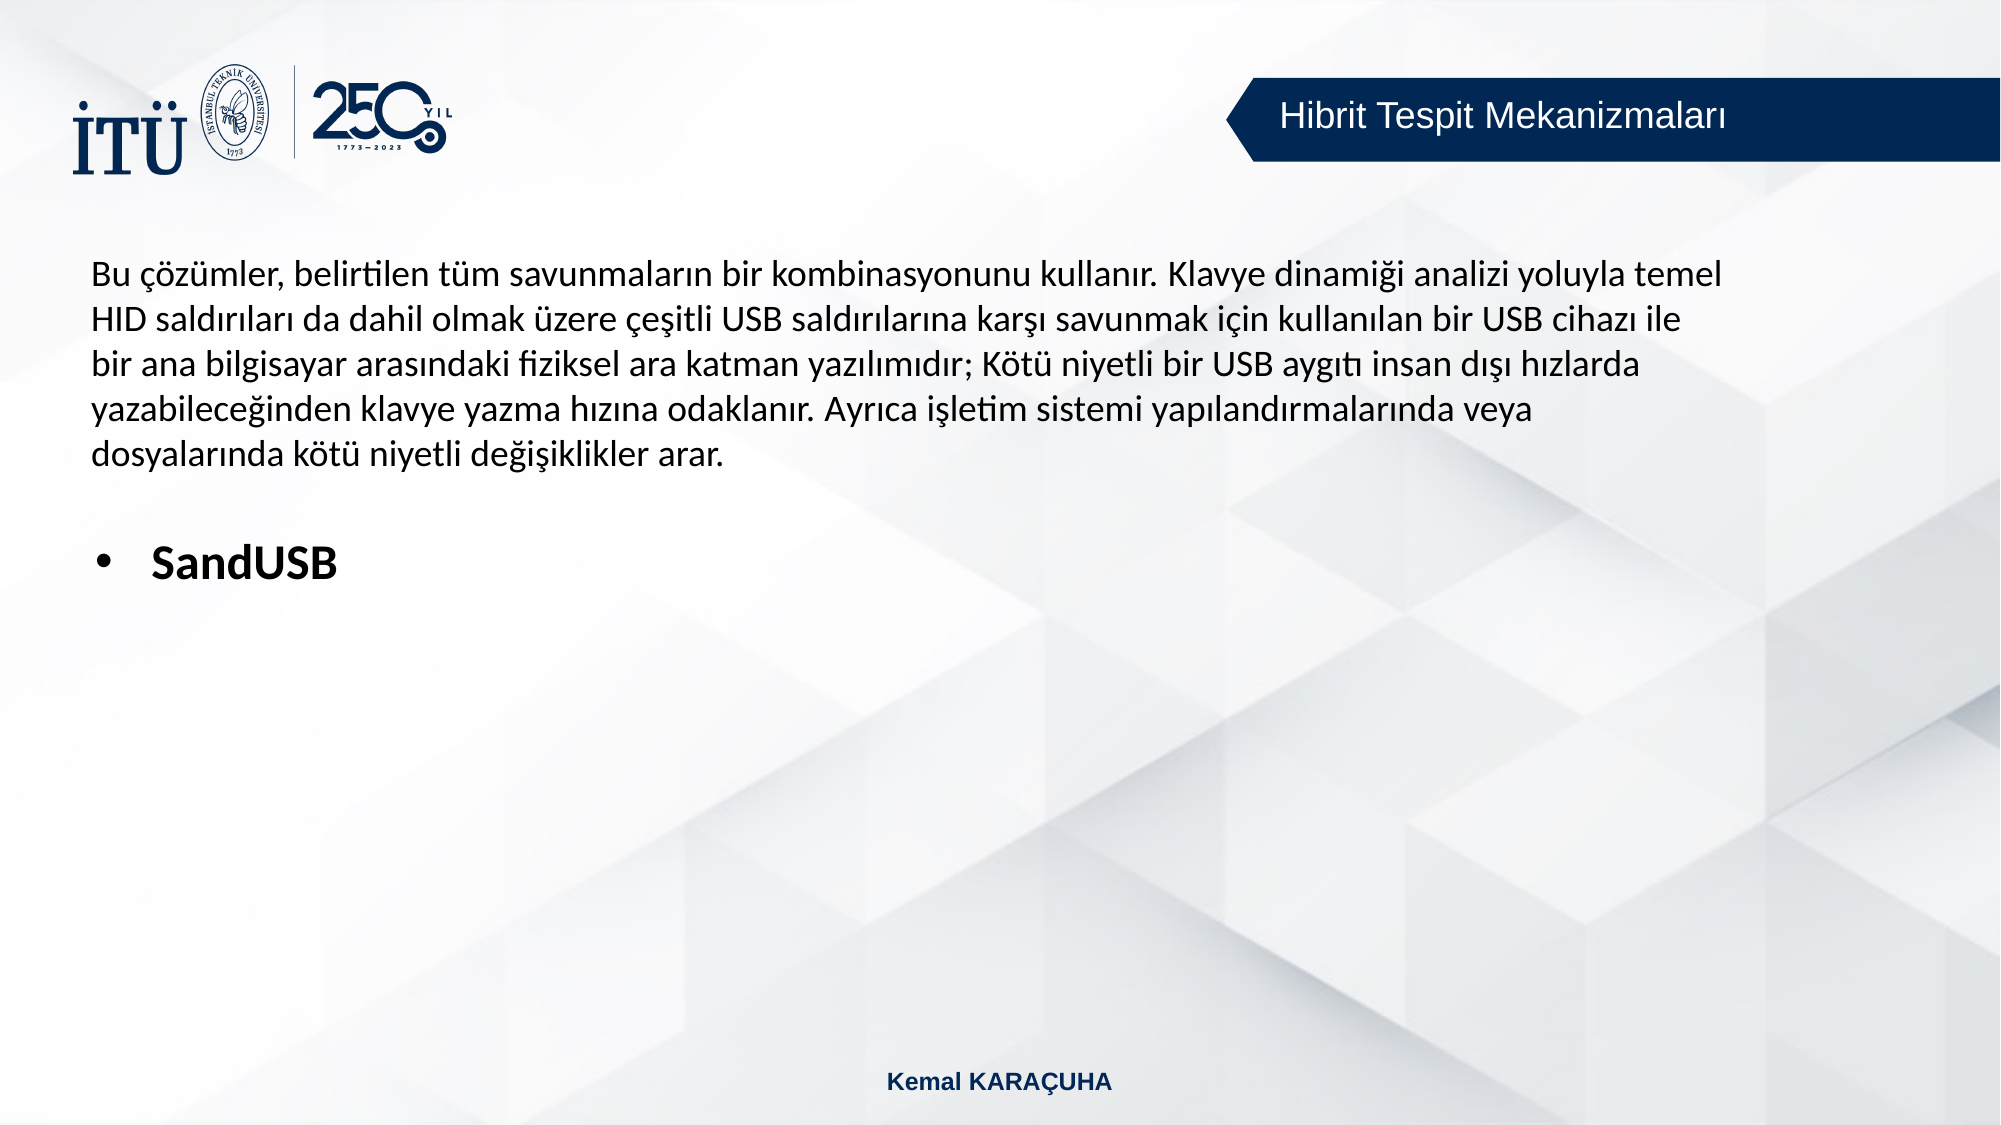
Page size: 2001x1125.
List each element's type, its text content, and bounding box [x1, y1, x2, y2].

text_box Hibrit Tespit Mekanizmaları [1264, 84, 1743, 144]
text_box Bu çözümler, belirtilen tüm savunmaların bir kombinasyonunu kullanır. Klavye dinamiği analizi yoluyla temel HID saldırıları da dahil olmak üzere çeşitli USB saldırılarına karşı savunmak için kullanılan bir USB cihazı ile bir ana bilgisayar arasındaki fiziksel ara katman yazılımıdır; Kötü niyetli bir USB aygıtı insan dışı hızlarda yazabileceğinden klavye yazma hızına odaklanır. Ayrıca işletim sistemi yapılandırmalarında veya dosyalarında kötü niyetli değişiklikler arar. [76, 241, 1742, 527]
picture [0, 0, 2000, 1125]
text_box Kemal KARAÇUHA [788, 1058, 1212, 1103]
text_box SandUSB [80, 522, 734, 598]
